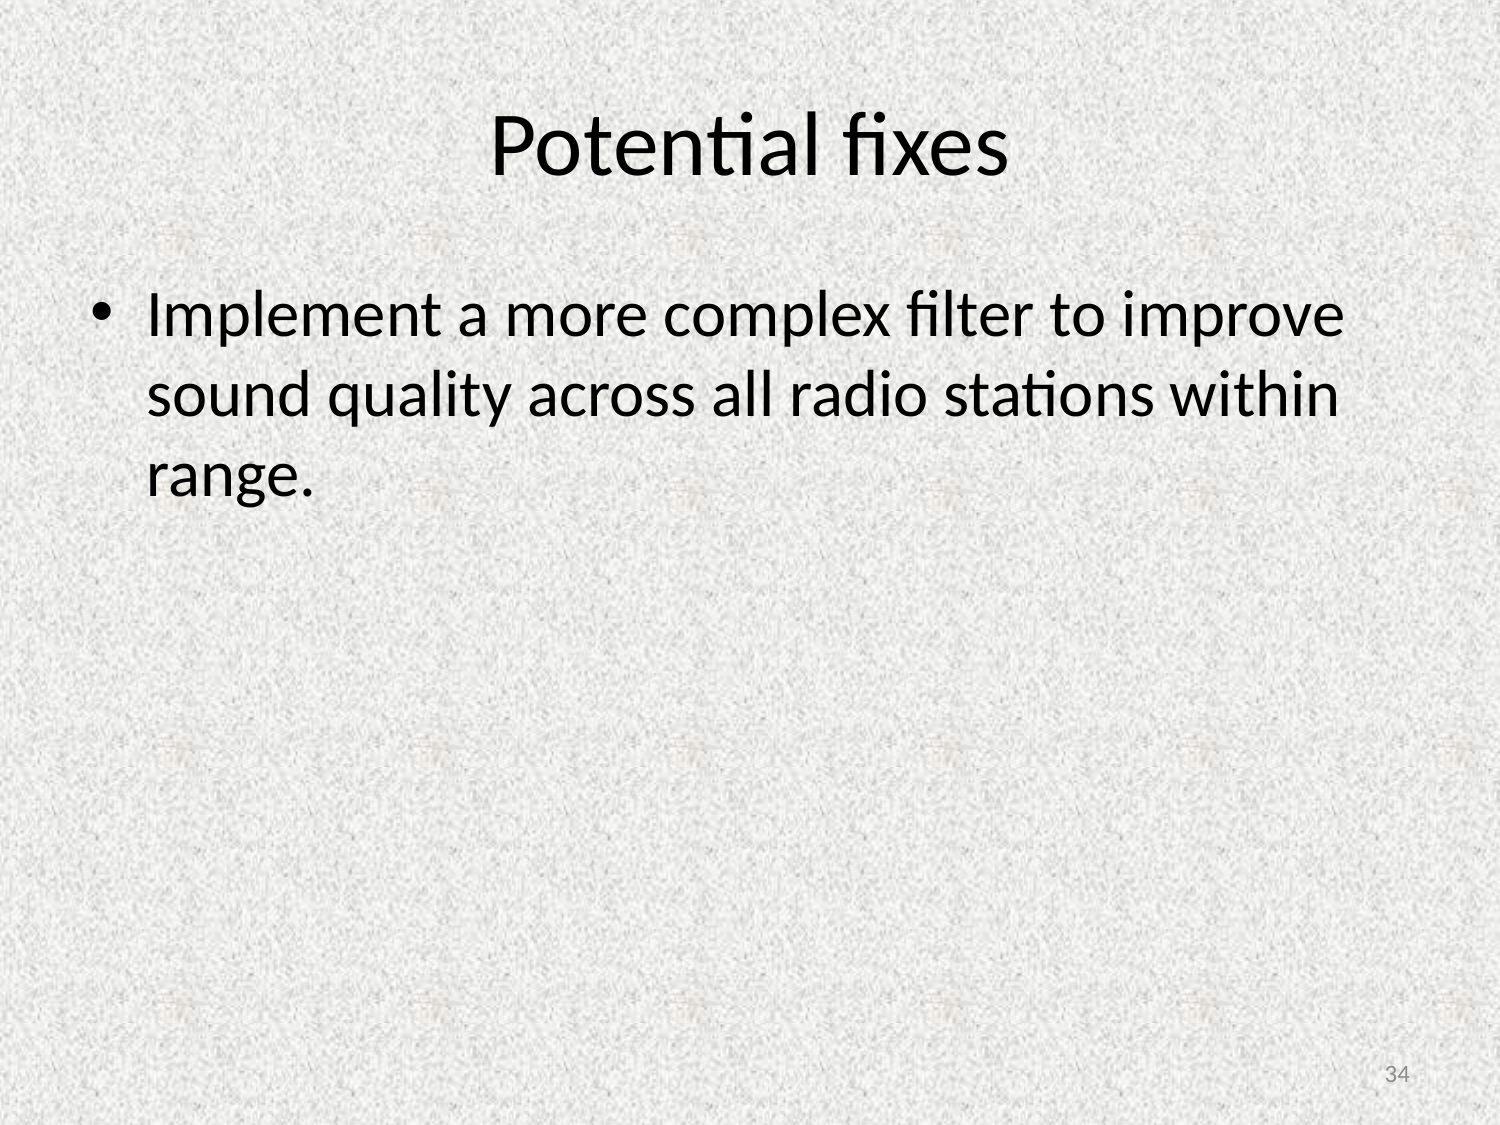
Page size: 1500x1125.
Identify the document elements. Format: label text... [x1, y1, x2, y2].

title Potential fixes [75, 45, 1425, 233]
list Implement a more complex filter to improve sound quality across all radio stations within range. [75, 262, 1425, 1005]
picture [0, 0, 1500, 1125]
slide_number 34 [1074, 1042, 1425, 1103]
